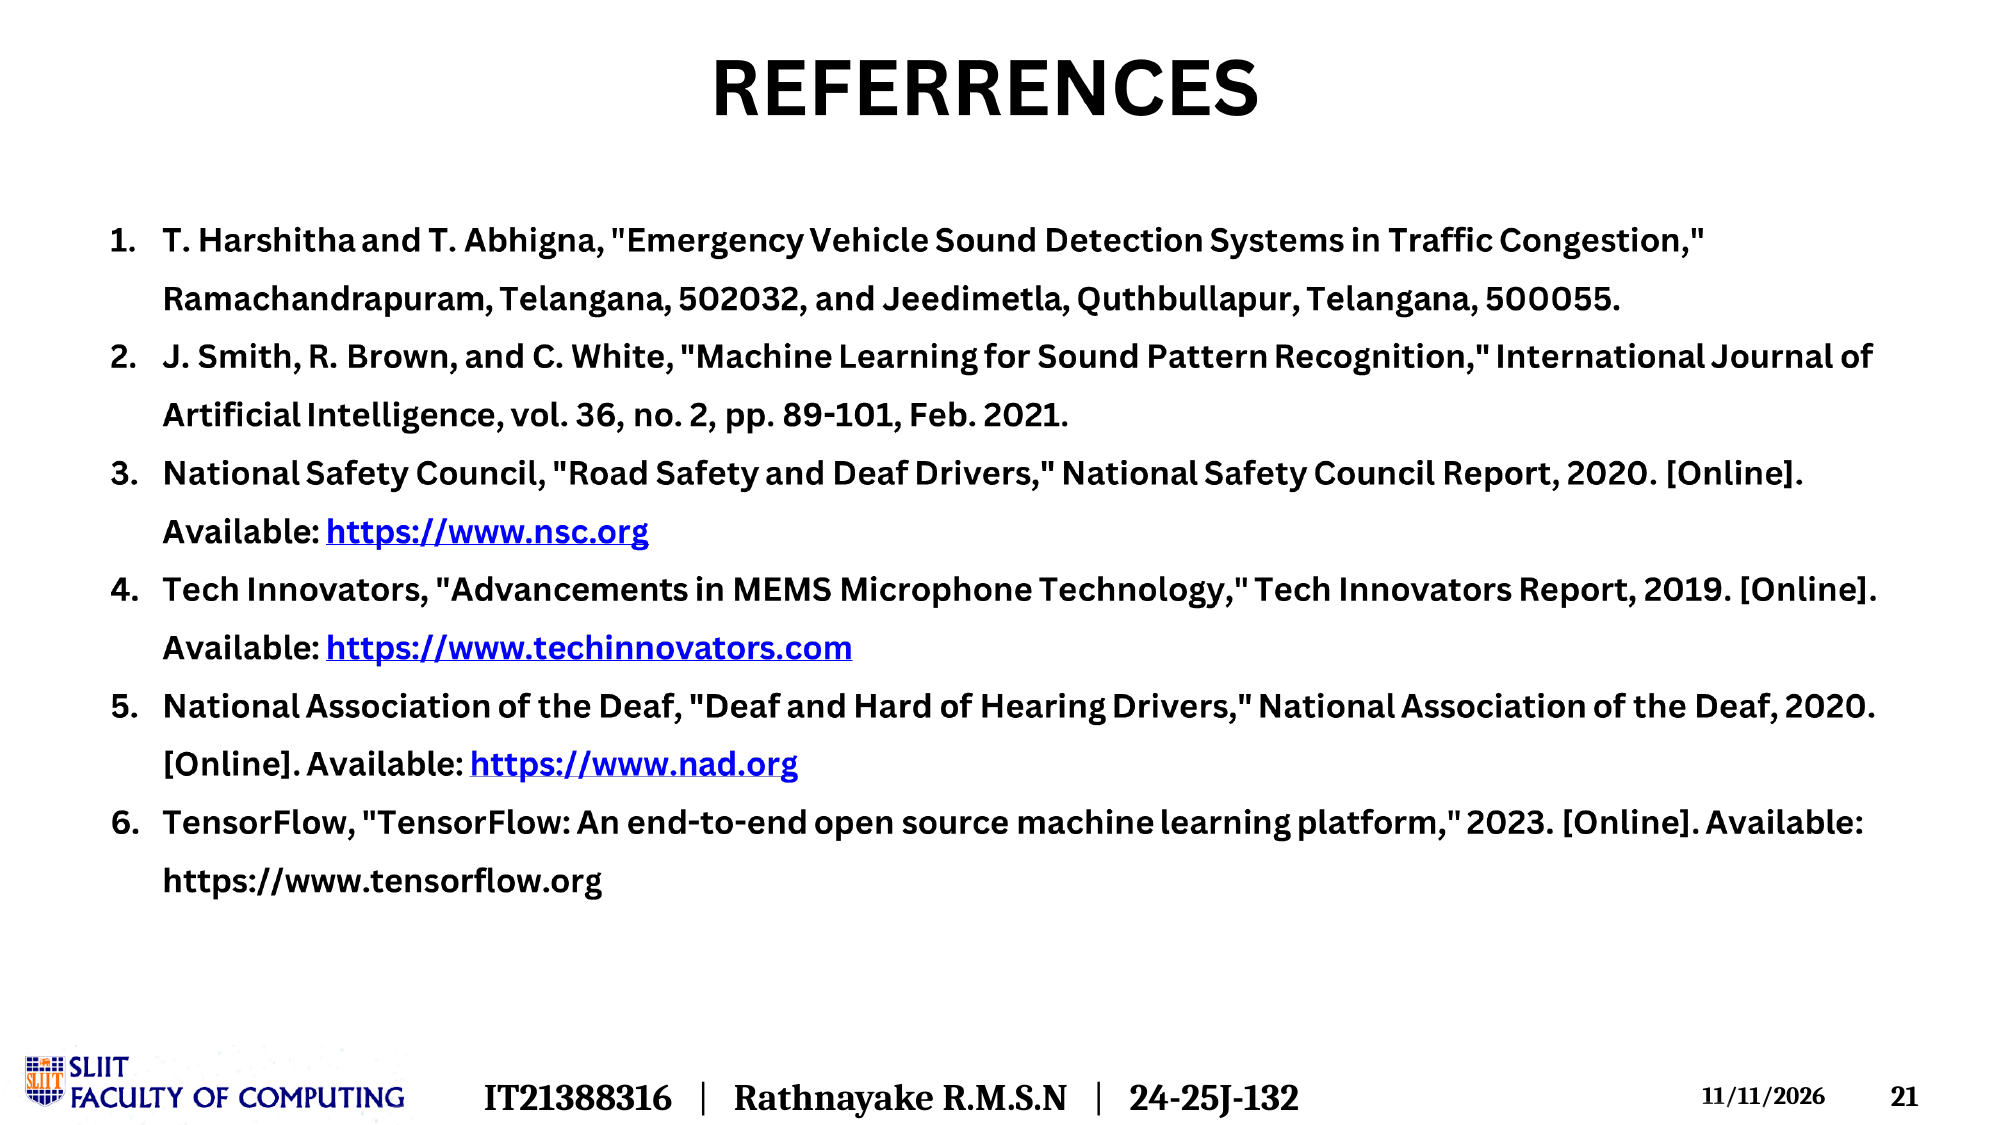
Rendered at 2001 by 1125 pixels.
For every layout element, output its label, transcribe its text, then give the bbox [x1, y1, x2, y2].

picture [0, 1045, 413, 1124]
text_box IT21388316 | Rathnayake R.M.S.N | 24-25J-132 [467, 1063, 1589, 1125]
picture [87, 205, 1960, 920]
picture [662, 18, 1306, 182]
